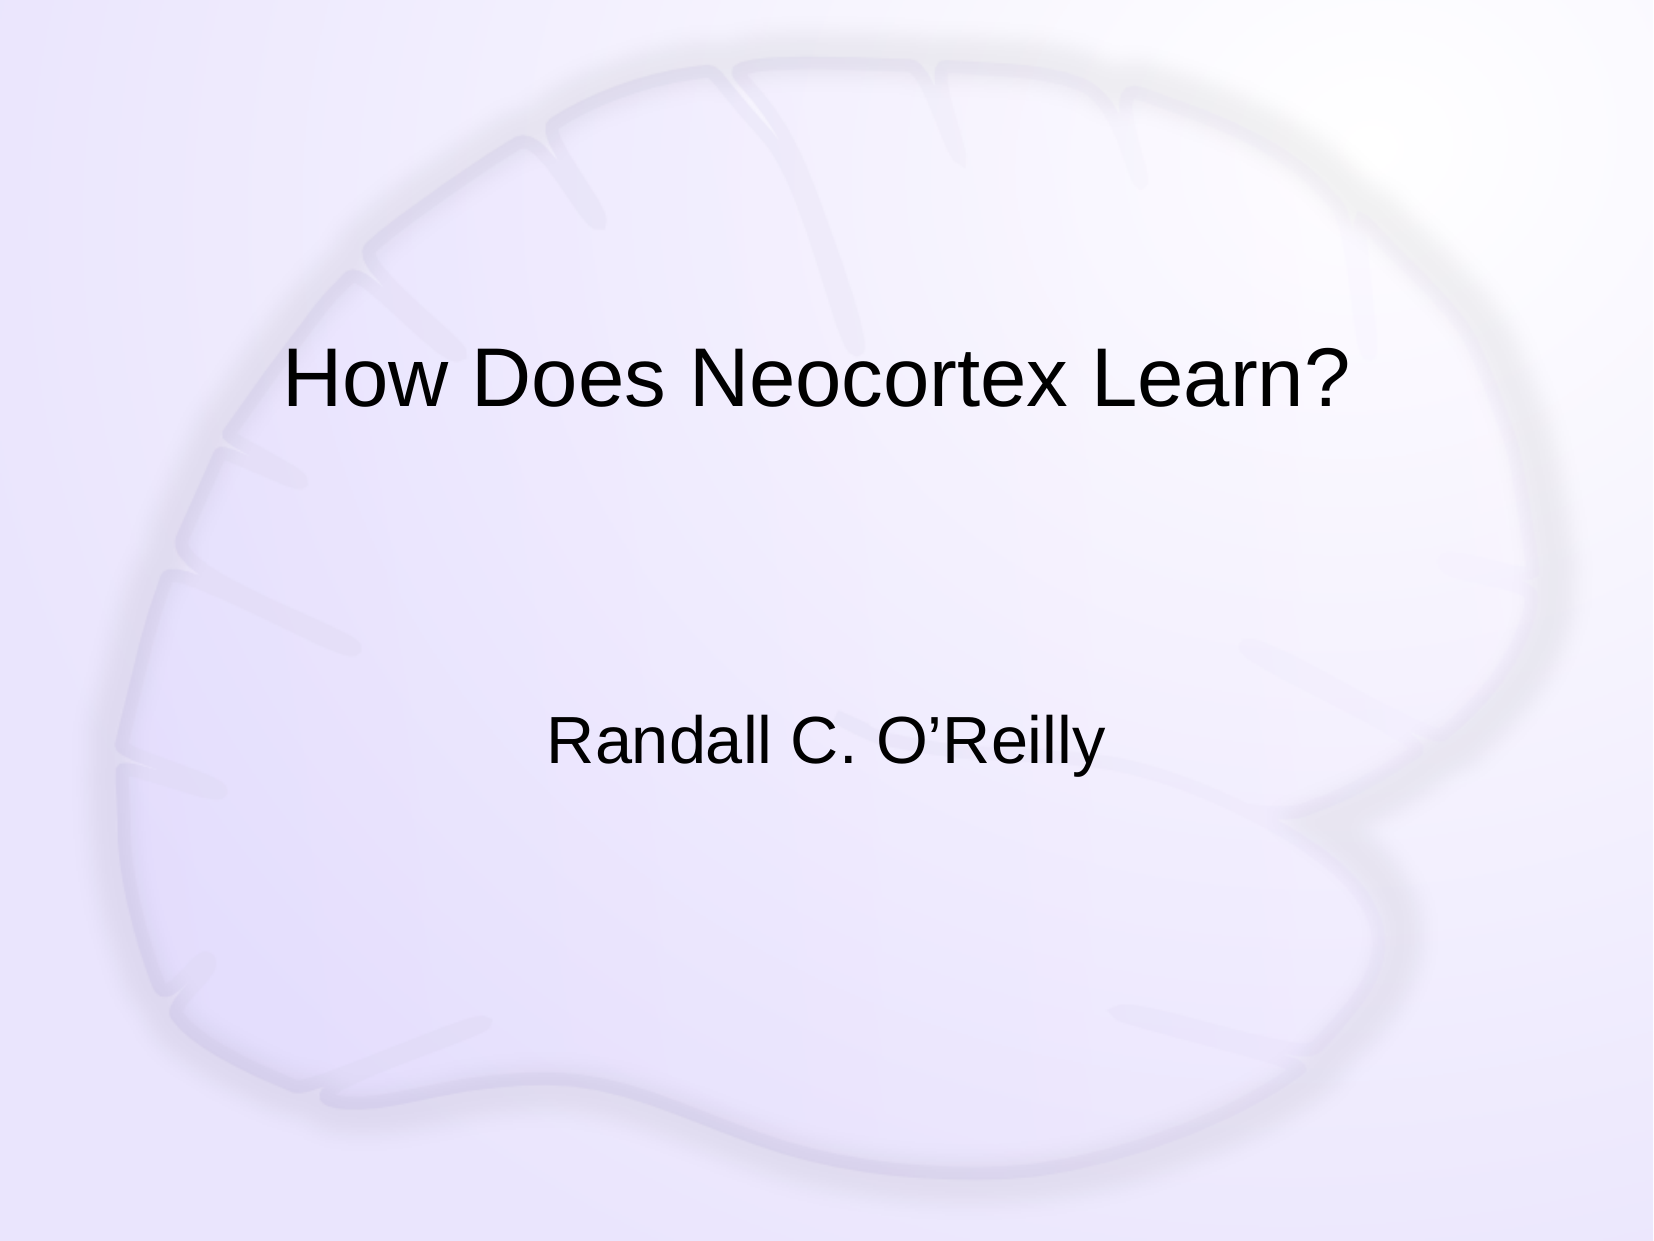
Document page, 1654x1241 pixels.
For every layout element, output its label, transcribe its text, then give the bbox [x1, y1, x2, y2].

picture [0, 0, 1654, 1241]
title How Does Neocortex Learn? [113, 245, 1520, 512]
subtitle Randall C. O’Reilly [247, 702, 1406, 1021]
